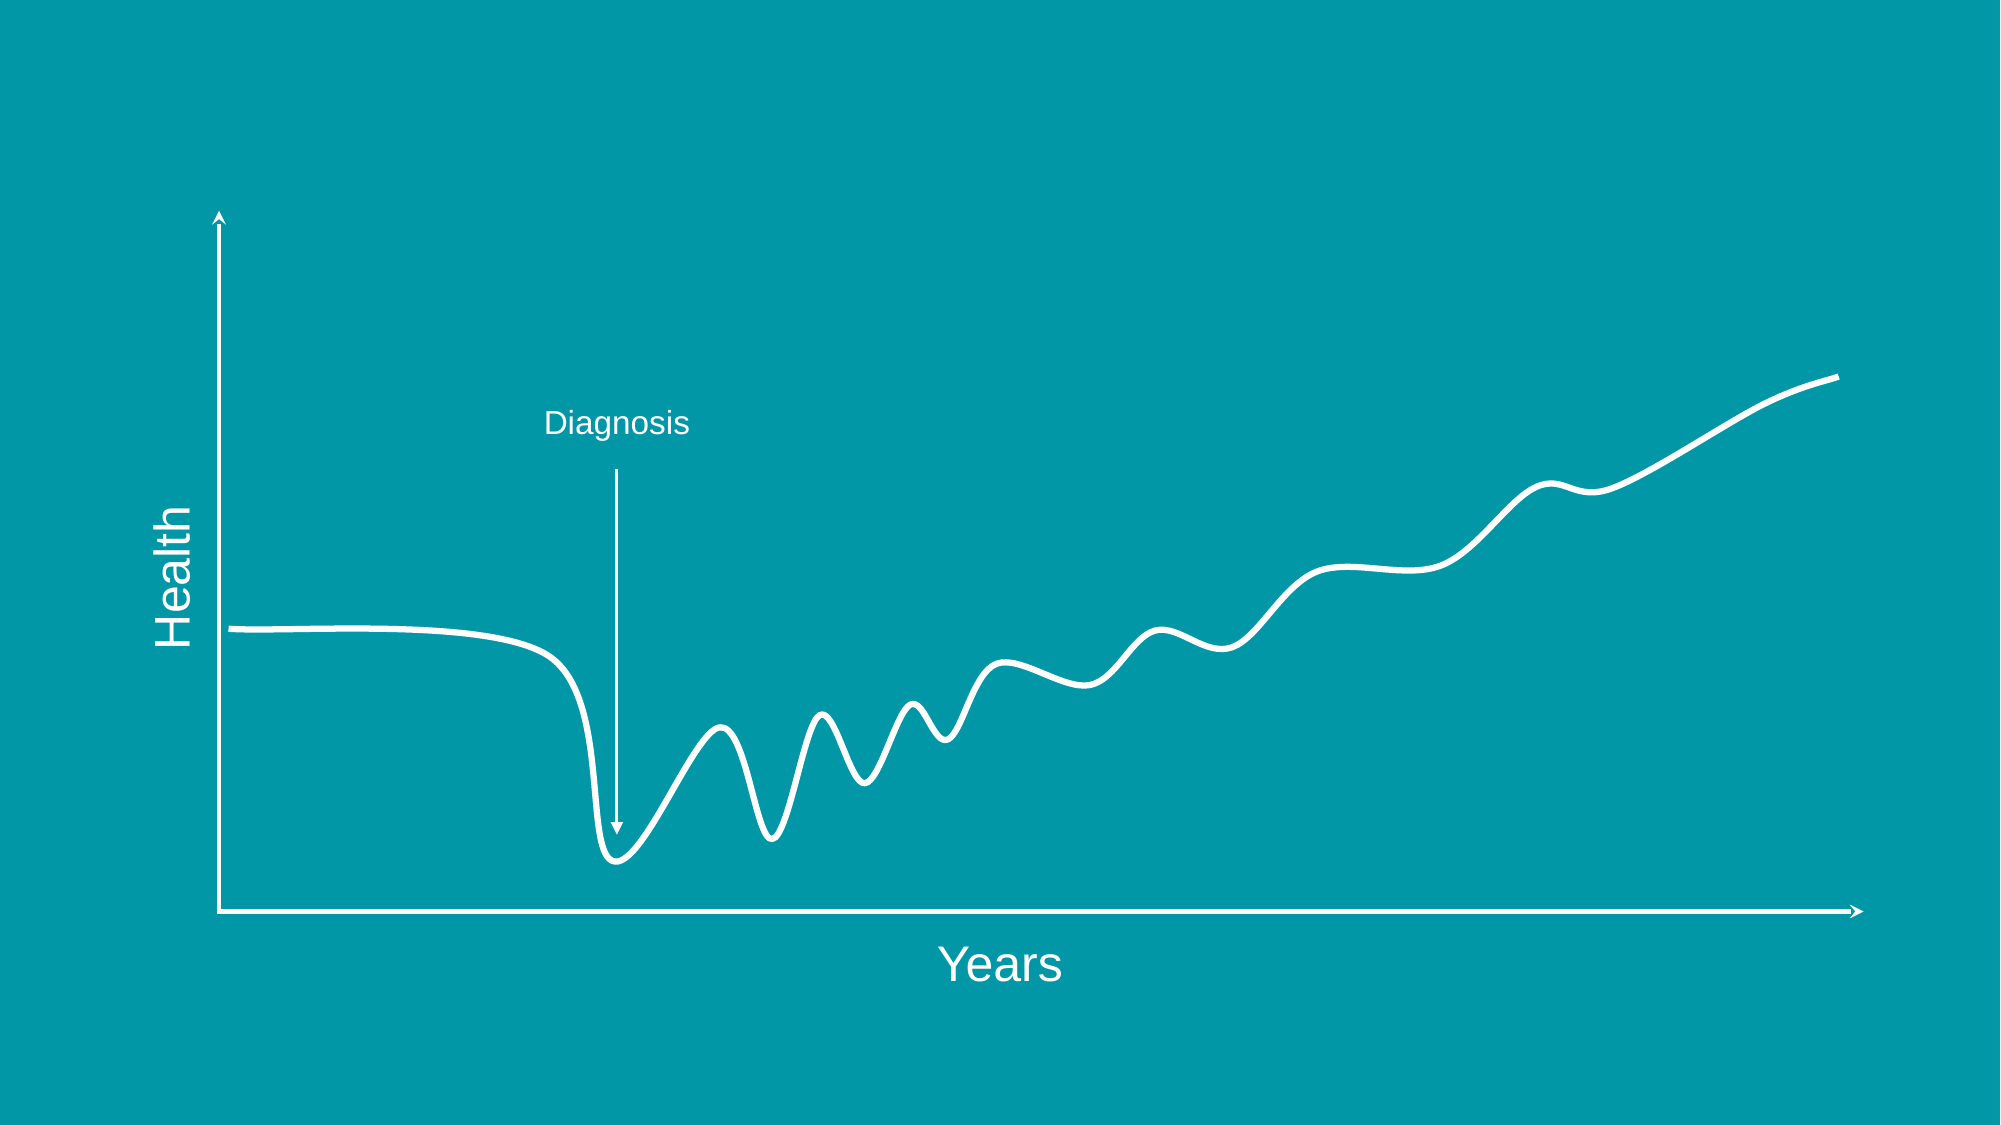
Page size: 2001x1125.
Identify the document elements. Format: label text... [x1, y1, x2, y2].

text_box [228, 376, 1839, 862]
text_box Years [670, 923, 1329, 1012]
text_box Diagnosis [481, 381, 753, 462]
text_box Health [119, 248, 214, 907]
